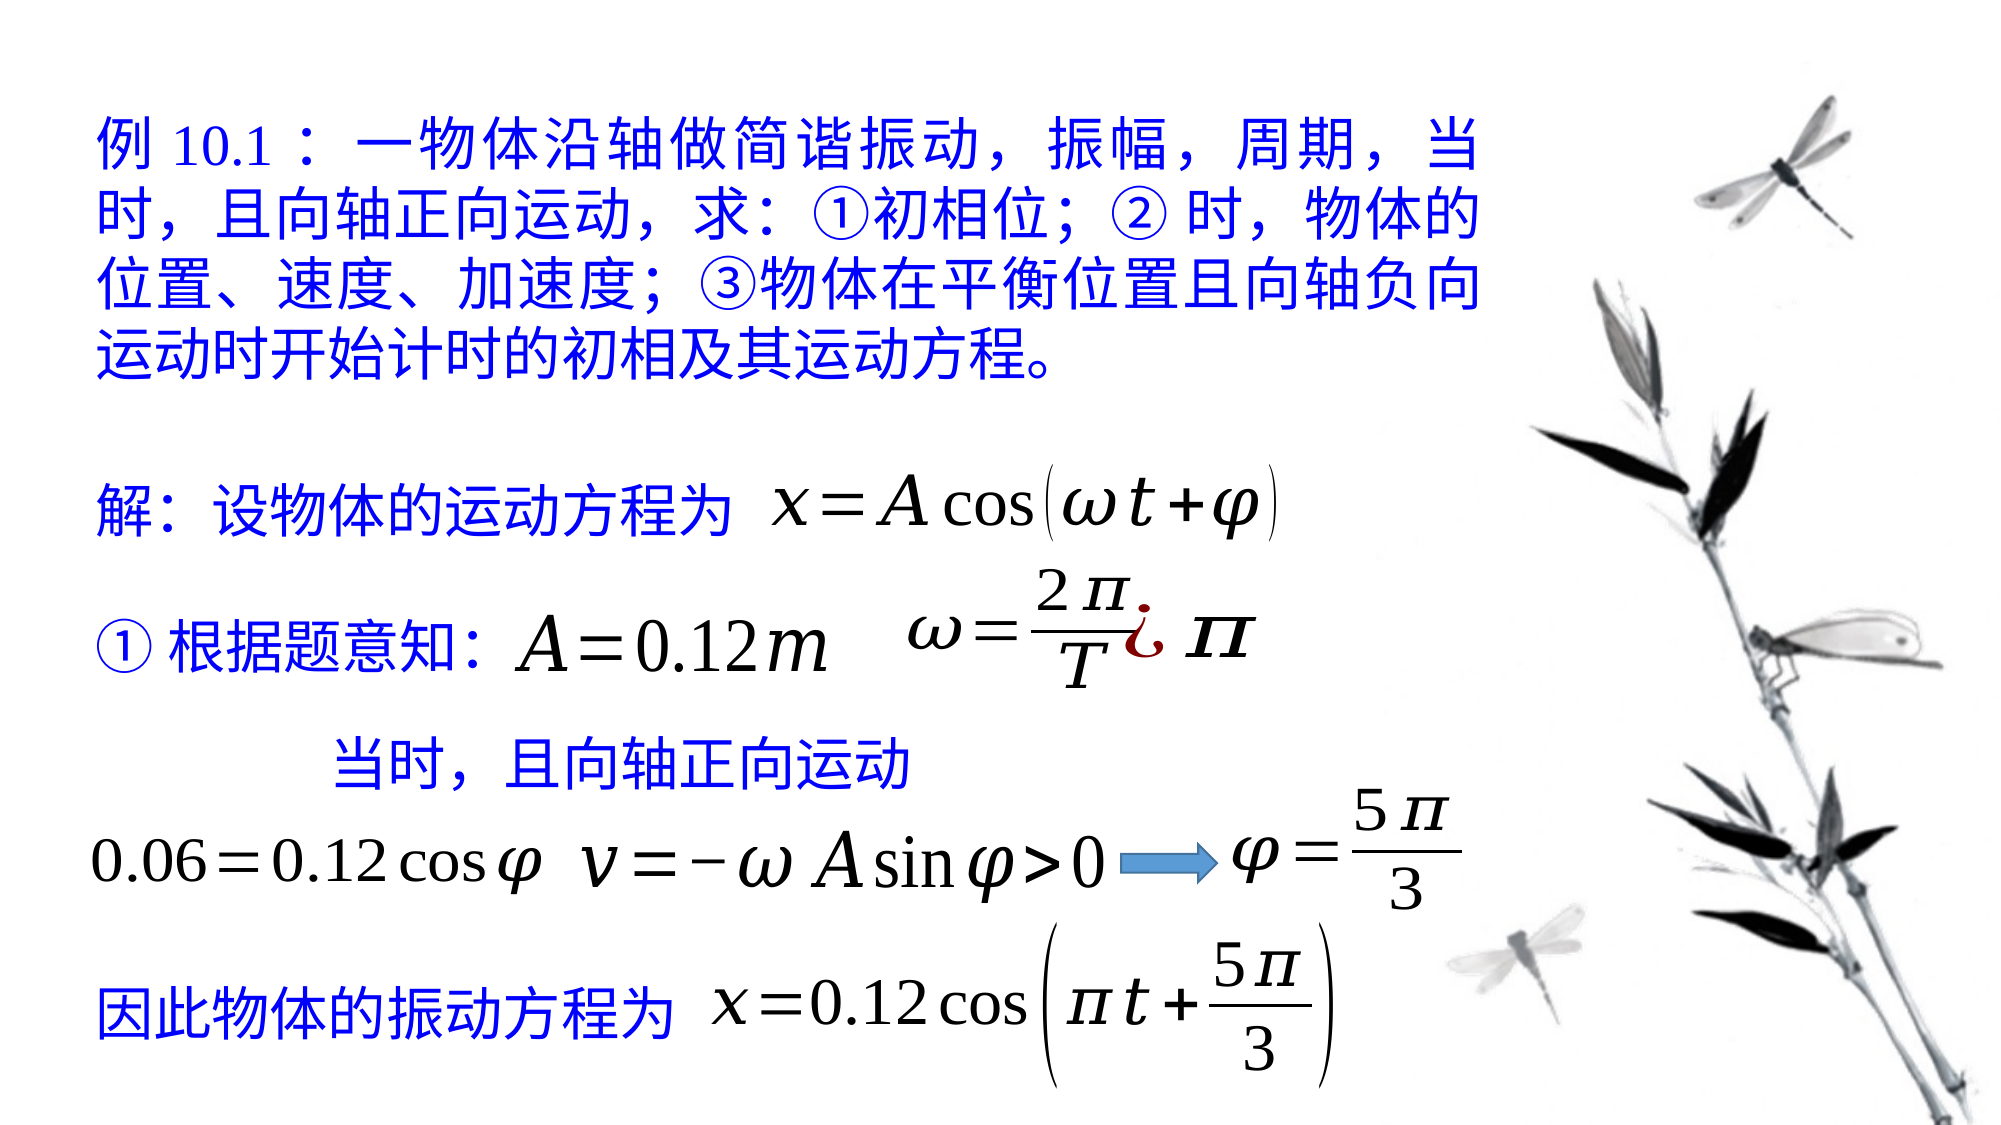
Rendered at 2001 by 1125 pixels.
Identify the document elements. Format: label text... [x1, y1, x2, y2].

text_box 解：设物体的运动方程为 [80, 467, 881, 552]
text_box [920, 187, 952, 274]
text_box 因此物体的振动方程为 [80, 969, 707, 1055]
text_box [1120, 841, 1219, 885]
picture [1376, 265, 1398, 273]
text_box ①根据题意知： [80, 603, 538, 688]
picture [1376, 61, 2000, 1125]
